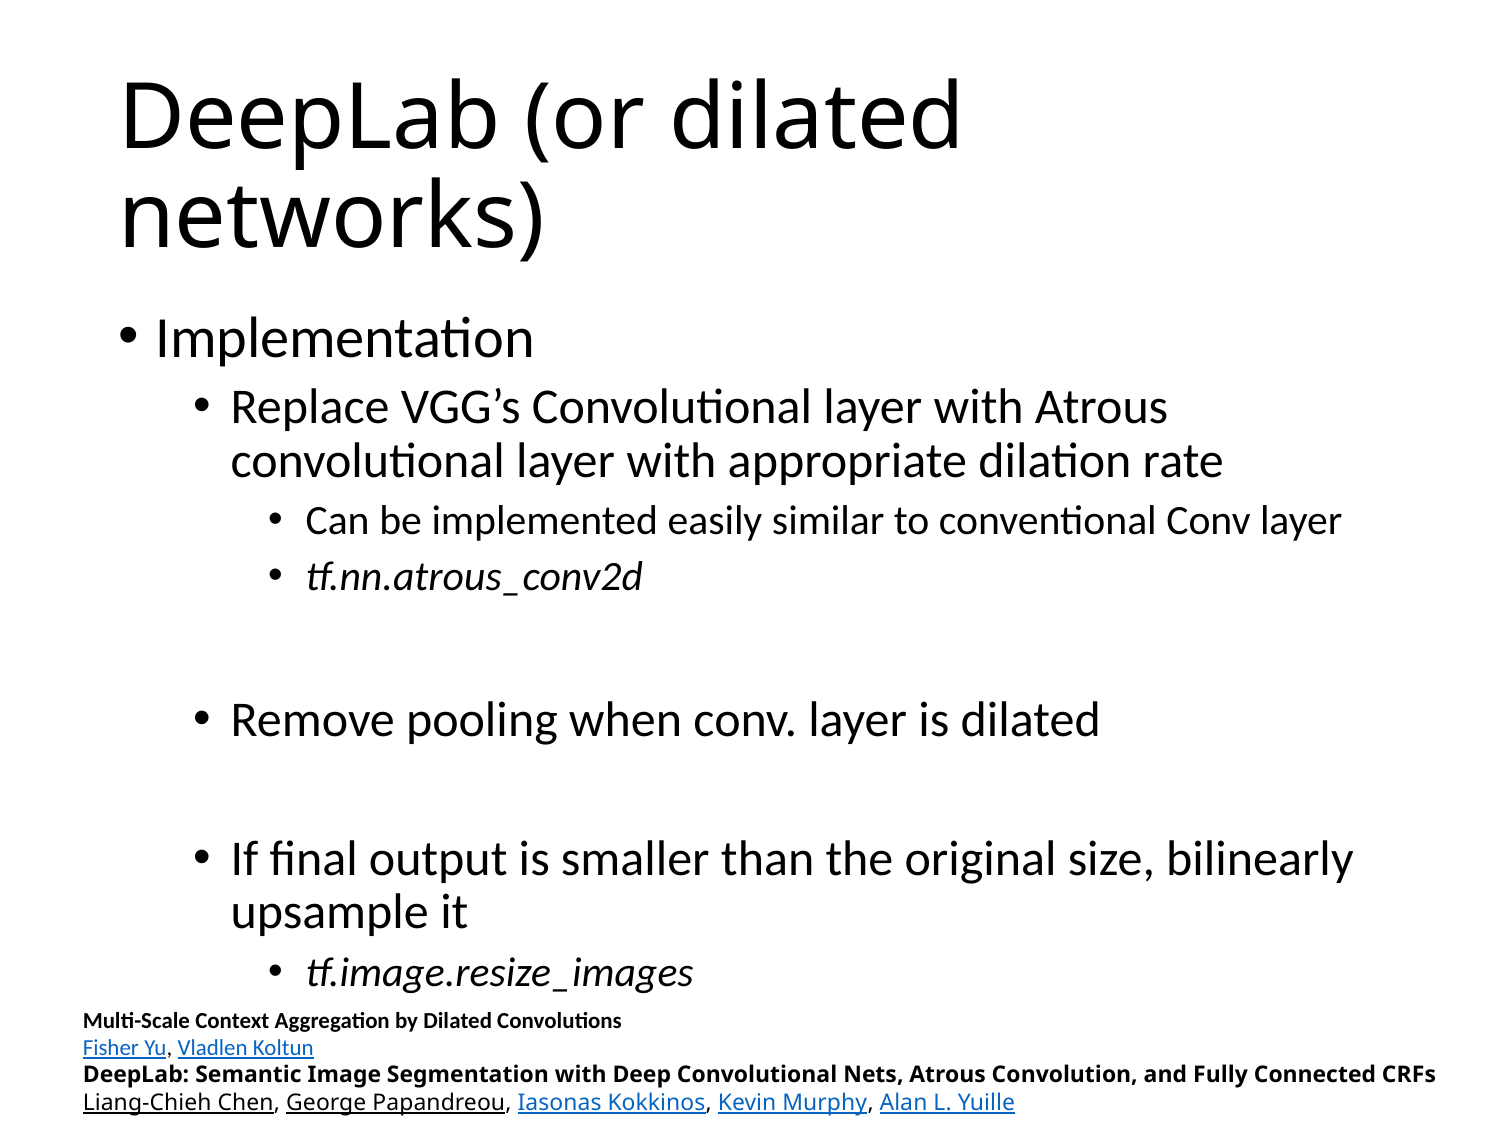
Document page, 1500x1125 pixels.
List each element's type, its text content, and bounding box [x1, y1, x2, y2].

list Implementation Replace VGG’s Convolutional layer with Atrous convolutional layer with appropriate dilation rate Can be implemented easily similar to conventional Conv layer tf.nn.atrous_conv2d Remove pooling when conv. layer is dilated If final output is smaller than the original size, bilinearly upsample it tf.image.resize_images [103, 299, 1397, 997]
title DeepLab (or dilated networks) [103, 59, 1397, 278]
text_box Multi-Scale Context Aggregation by Dilated Convolutions Fisher Yu, Vladlen Koltun DeepLab: Semantic Image Segmentation with Deep Convolutional Nets, Atrous Convolution, and Fully Connected CRFs Liang-Chieh Chen, George Papandreou, Iasonas Kokkinos, Kevin Murphy, Alan L. Yuille [68, 997, 1500, 1125]
